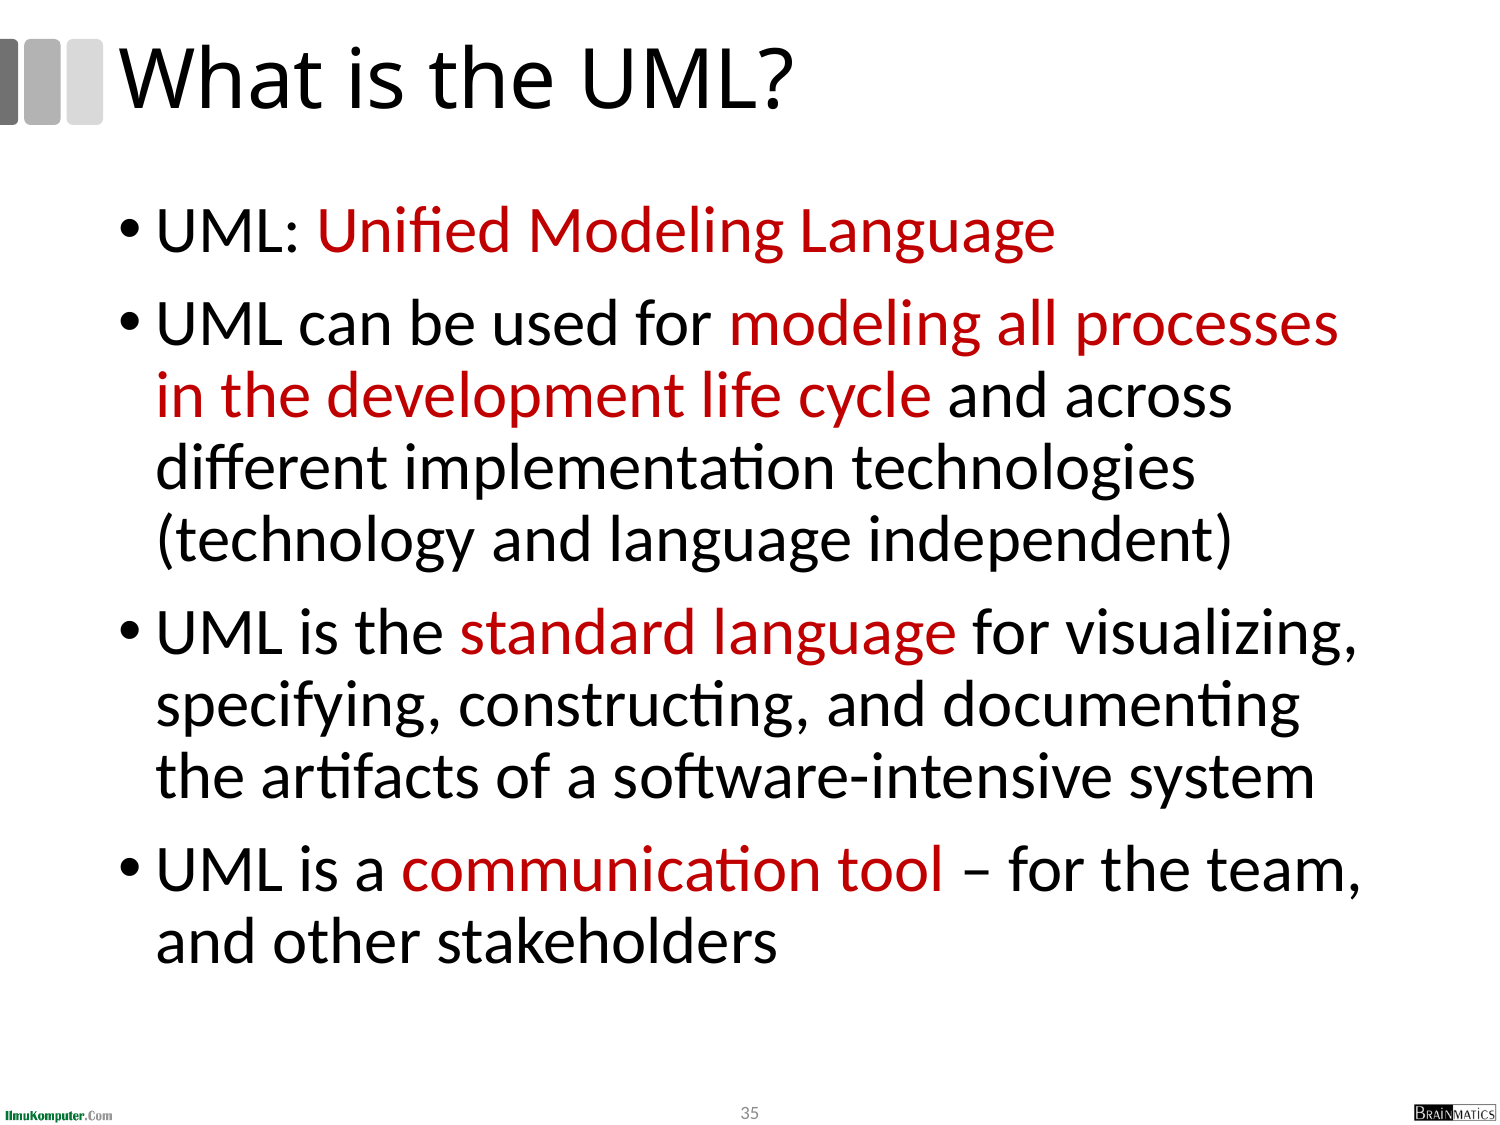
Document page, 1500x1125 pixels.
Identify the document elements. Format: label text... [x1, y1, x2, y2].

picture [4, 1106, 113, 1125]
list UML: Unified Modeling Language UML can be used for modeling all processes in the development life cycle and across different implementation technologies (technology and language independent) UML is the standard language for visualizing, specifying, constructing, and documenting the artifacts of a software-intensive system UML is a communication tool – for the team, and other stakeholders [103, 187, 1397, 1063]
title What is the UML? [103, 24, 1498, 138]
slide_number 35 [581, 1100, 919, 1125]
picture [1412, 1102, 1498, 1123]
